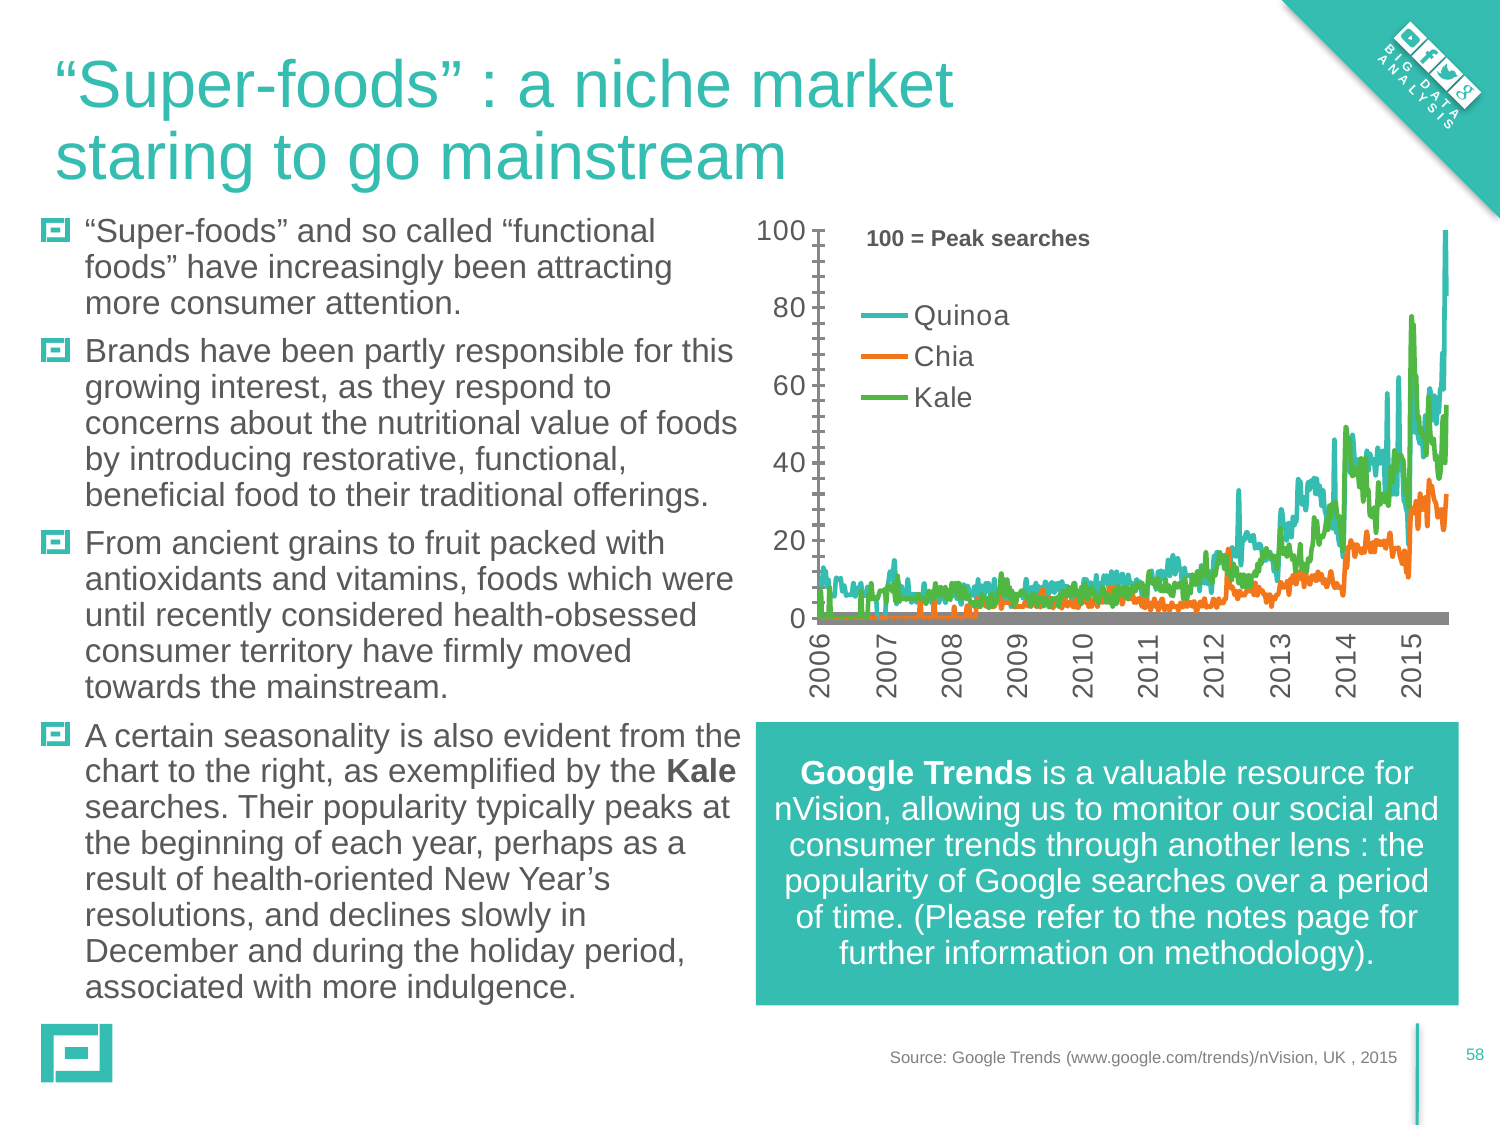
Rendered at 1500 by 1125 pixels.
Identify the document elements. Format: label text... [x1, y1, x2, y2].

text_box Google Trends is a valuable resource for nVision, allowing us to monitor our social and consumer trends through another lens : the popularity of Google searches over a period of time. (Please refer to the notes page for further information on methodology). [755, 725, 1459, 1006]
picture [41, 218, 70, 242]
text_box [1281, 0, 1500, 219]
list Source: Google Trends (www.google.com/trends)/nVision, UK , 2015 [112, 1040, 1414, 1073]
title “Super-foods” : a niche market staring to go mainstream [40, 42, 1276, 203]
picture [41, 722, 70, 746]
chart [755, 213, 1460, 717]
list “Super-foods” and so called “functional foods” have increasingly been attracting more consumer attention. Brands have been partly responsible for this growing interest, as they respond to concerns about the nutritional value of foods by introducing restorative, functional, beneficial food to their traditional offerings. From ancient grains to fruit packed with antioxidants and vitamins, foods which were until recently considered health-obsessed consumer territory have firmly moved towards the mainstream. A certain seasonality is also evident from the chart to the right, as exemplified by the Kale searches. Their popularity typically peaks at the beginning of each year, perhaps as a result of health-oriented New Year’s resolutions, and declines slowly in December and during the holiday period, associated with more indulgence. [41, 214, 744, 1006]
picture [41, 338, 70, 362]
picture [41, 530, 70, 554]
